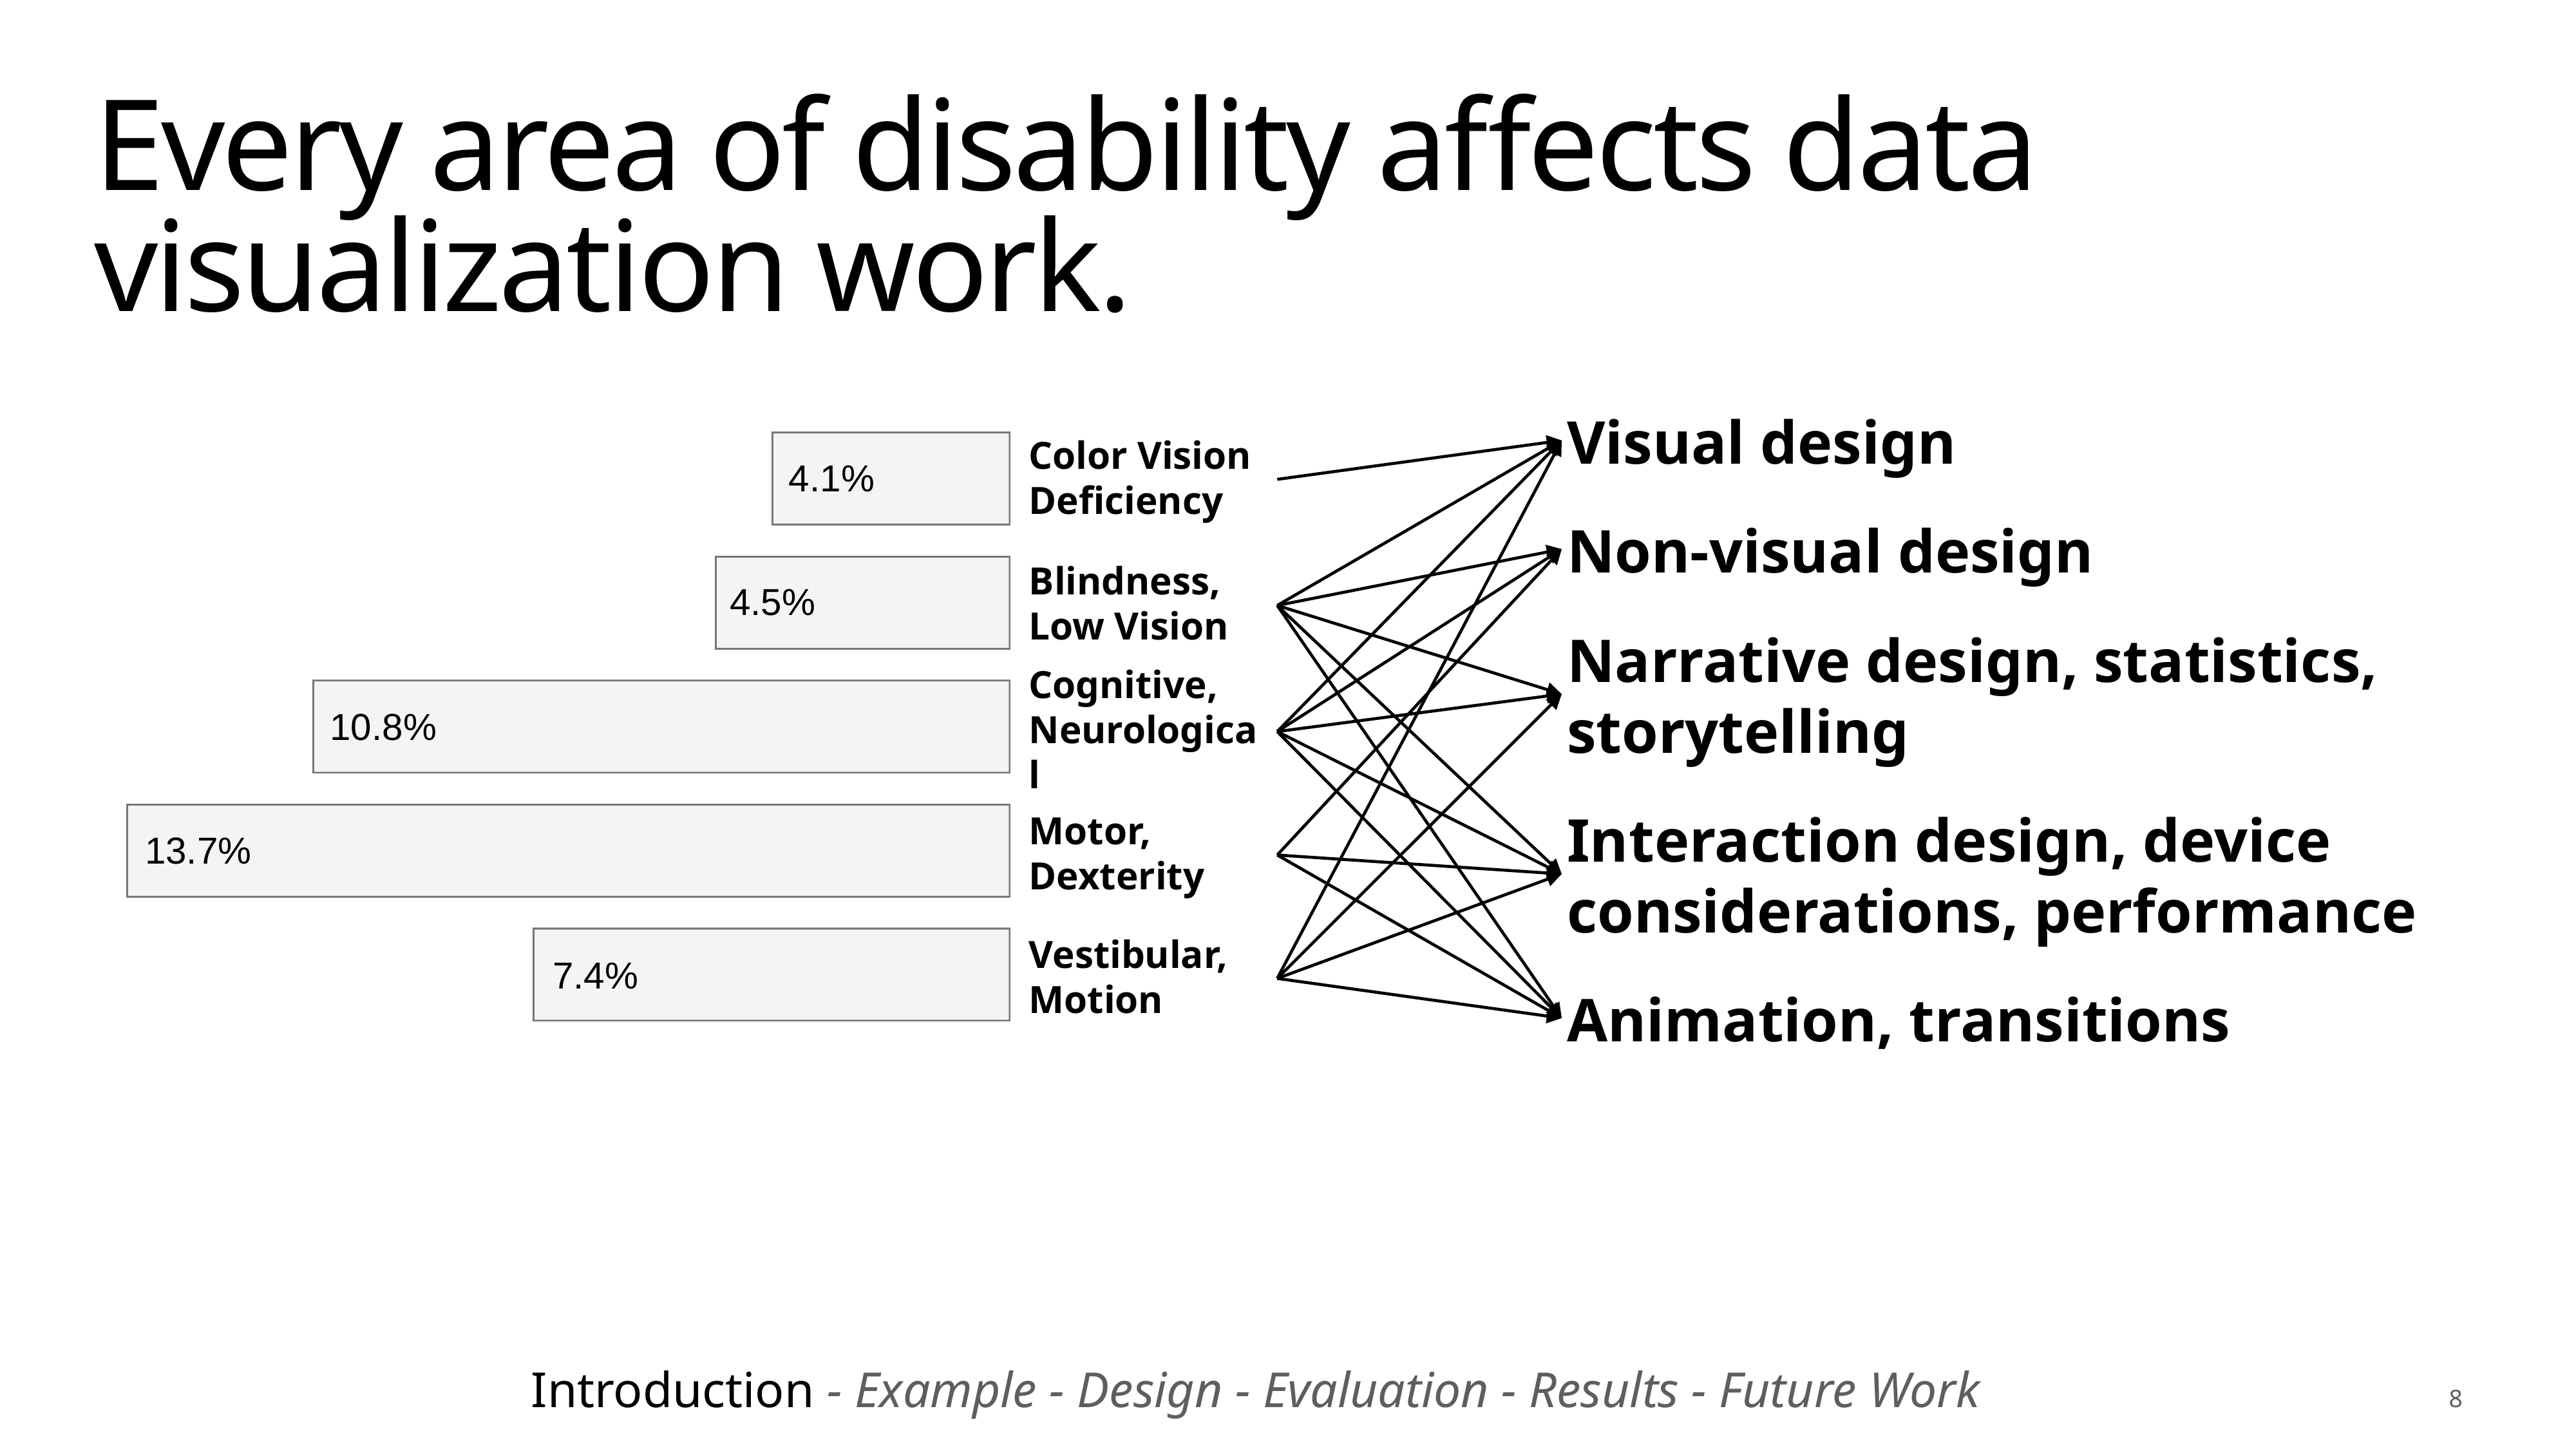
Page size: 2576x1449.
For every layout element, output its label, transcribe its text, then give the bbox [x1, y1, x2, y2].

text_box Motor, Dexterity [1023, 801, 1268, 903]
text_box Vestibular, Motion [1023, 925, 1268, 1026]
text_box Animation, transitions [1561, 977, 2246, 1059]
text_box Color Vision Deficiency [1023, 426, 1268, 527]
text_box Interaction design, device considerations, performance [1566, 797, 2576, 951]
picture [126, 431, 1010, 1021]
text_box Non-visual design [1566, 508, 2246, 590]
text_box Visual design [1561, 399, 2246, 482]
text_box Introduction - Example - Design - Evaluation - Results - Future Work [88, 1354, 2449, 1422]
text_box Blindness, Low Vision [1023, 552, 1268, 653]
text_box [1277, 985, 1562, 1019]
title Every area of disability affects data visualization work. [88, 88, 2488, 344]
text_box Cognitive, Neurological [1023, 656, 1268, 801]
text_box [1277, 694, 1562, 873]
slide_number 8 [2449, 1354, 2488, 1422]
text_box Narrative design, statistics, storytelling [1566, 618, 2576, 771]
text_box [1277, 440, 1562, 694]
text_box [1277, 873, 1562, 979]
